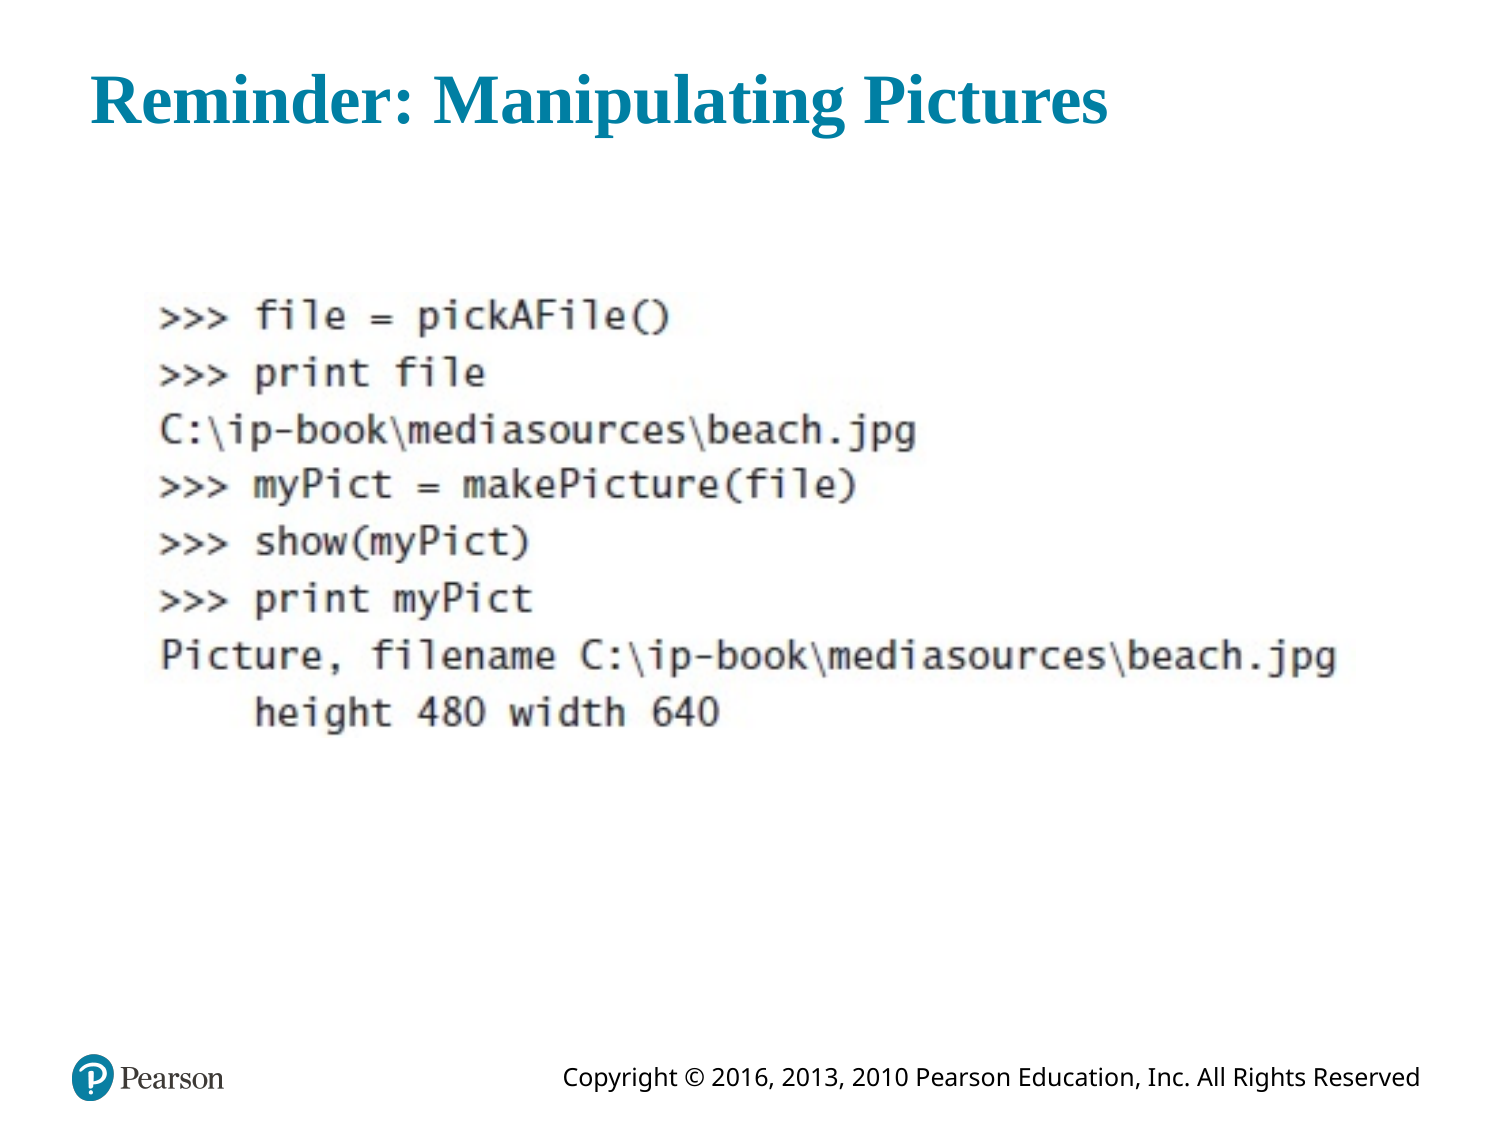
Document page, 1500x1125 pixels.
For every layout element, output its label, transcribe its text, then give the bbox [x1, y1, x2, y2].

picture [143, 291, 1356, 738]
title Reminder: Manipulating Pictures [75, 37, 1425, 256]
picture [72, 1054, 88, 1070]
picture [98, 1054, 224, 1101]
picture [80, 1063, 106, 1088]
picture [72, 1087, 83, 1101]
